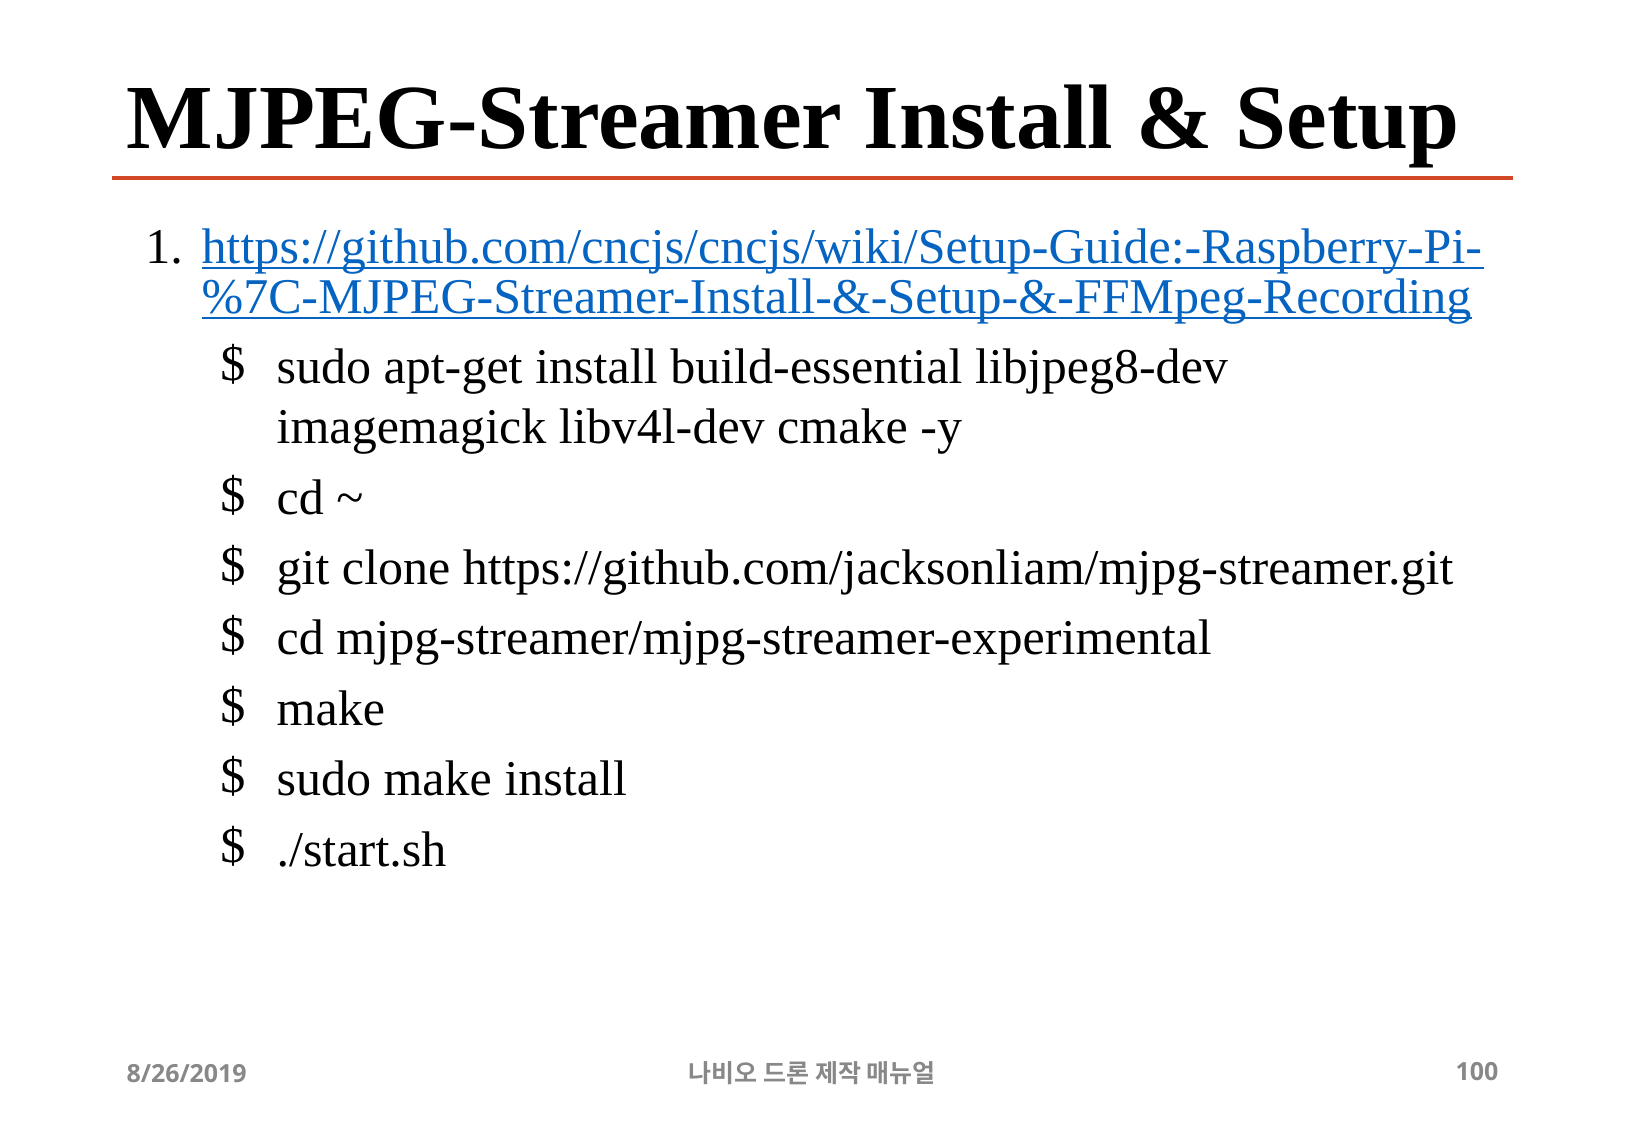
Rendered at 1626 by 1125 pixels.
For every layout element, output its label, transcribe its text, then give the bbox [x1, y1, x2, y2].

list https://github.com/cncjs/cncjs/wiki/Setup-Guide:-Raspberry-Pi-%7C-MJPEG-Streamer-Install-&-Setup-&-FFMpeg-Recording sudo apt-get install build-essential libjpeg8-dev imagemagick libv4l-dev cmake -y cd ~ git clone https://github.com/jacksonliam/mjpg-streamer.git cd mjpg-streamer/mjpg-streamer-experimental make sudo make install ./start.sh [111, 205, 1514, 1014]
title MJPEG-Streamer Install & Setup [111, 59, 1514, 179]
footer 나비오 드론 제작 매뉴얼 [538, 1042, 1087, 1103]
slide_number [111, 1042, 303, 1103]
slide_number 100 [1433, 1042, 1514, 1103]
